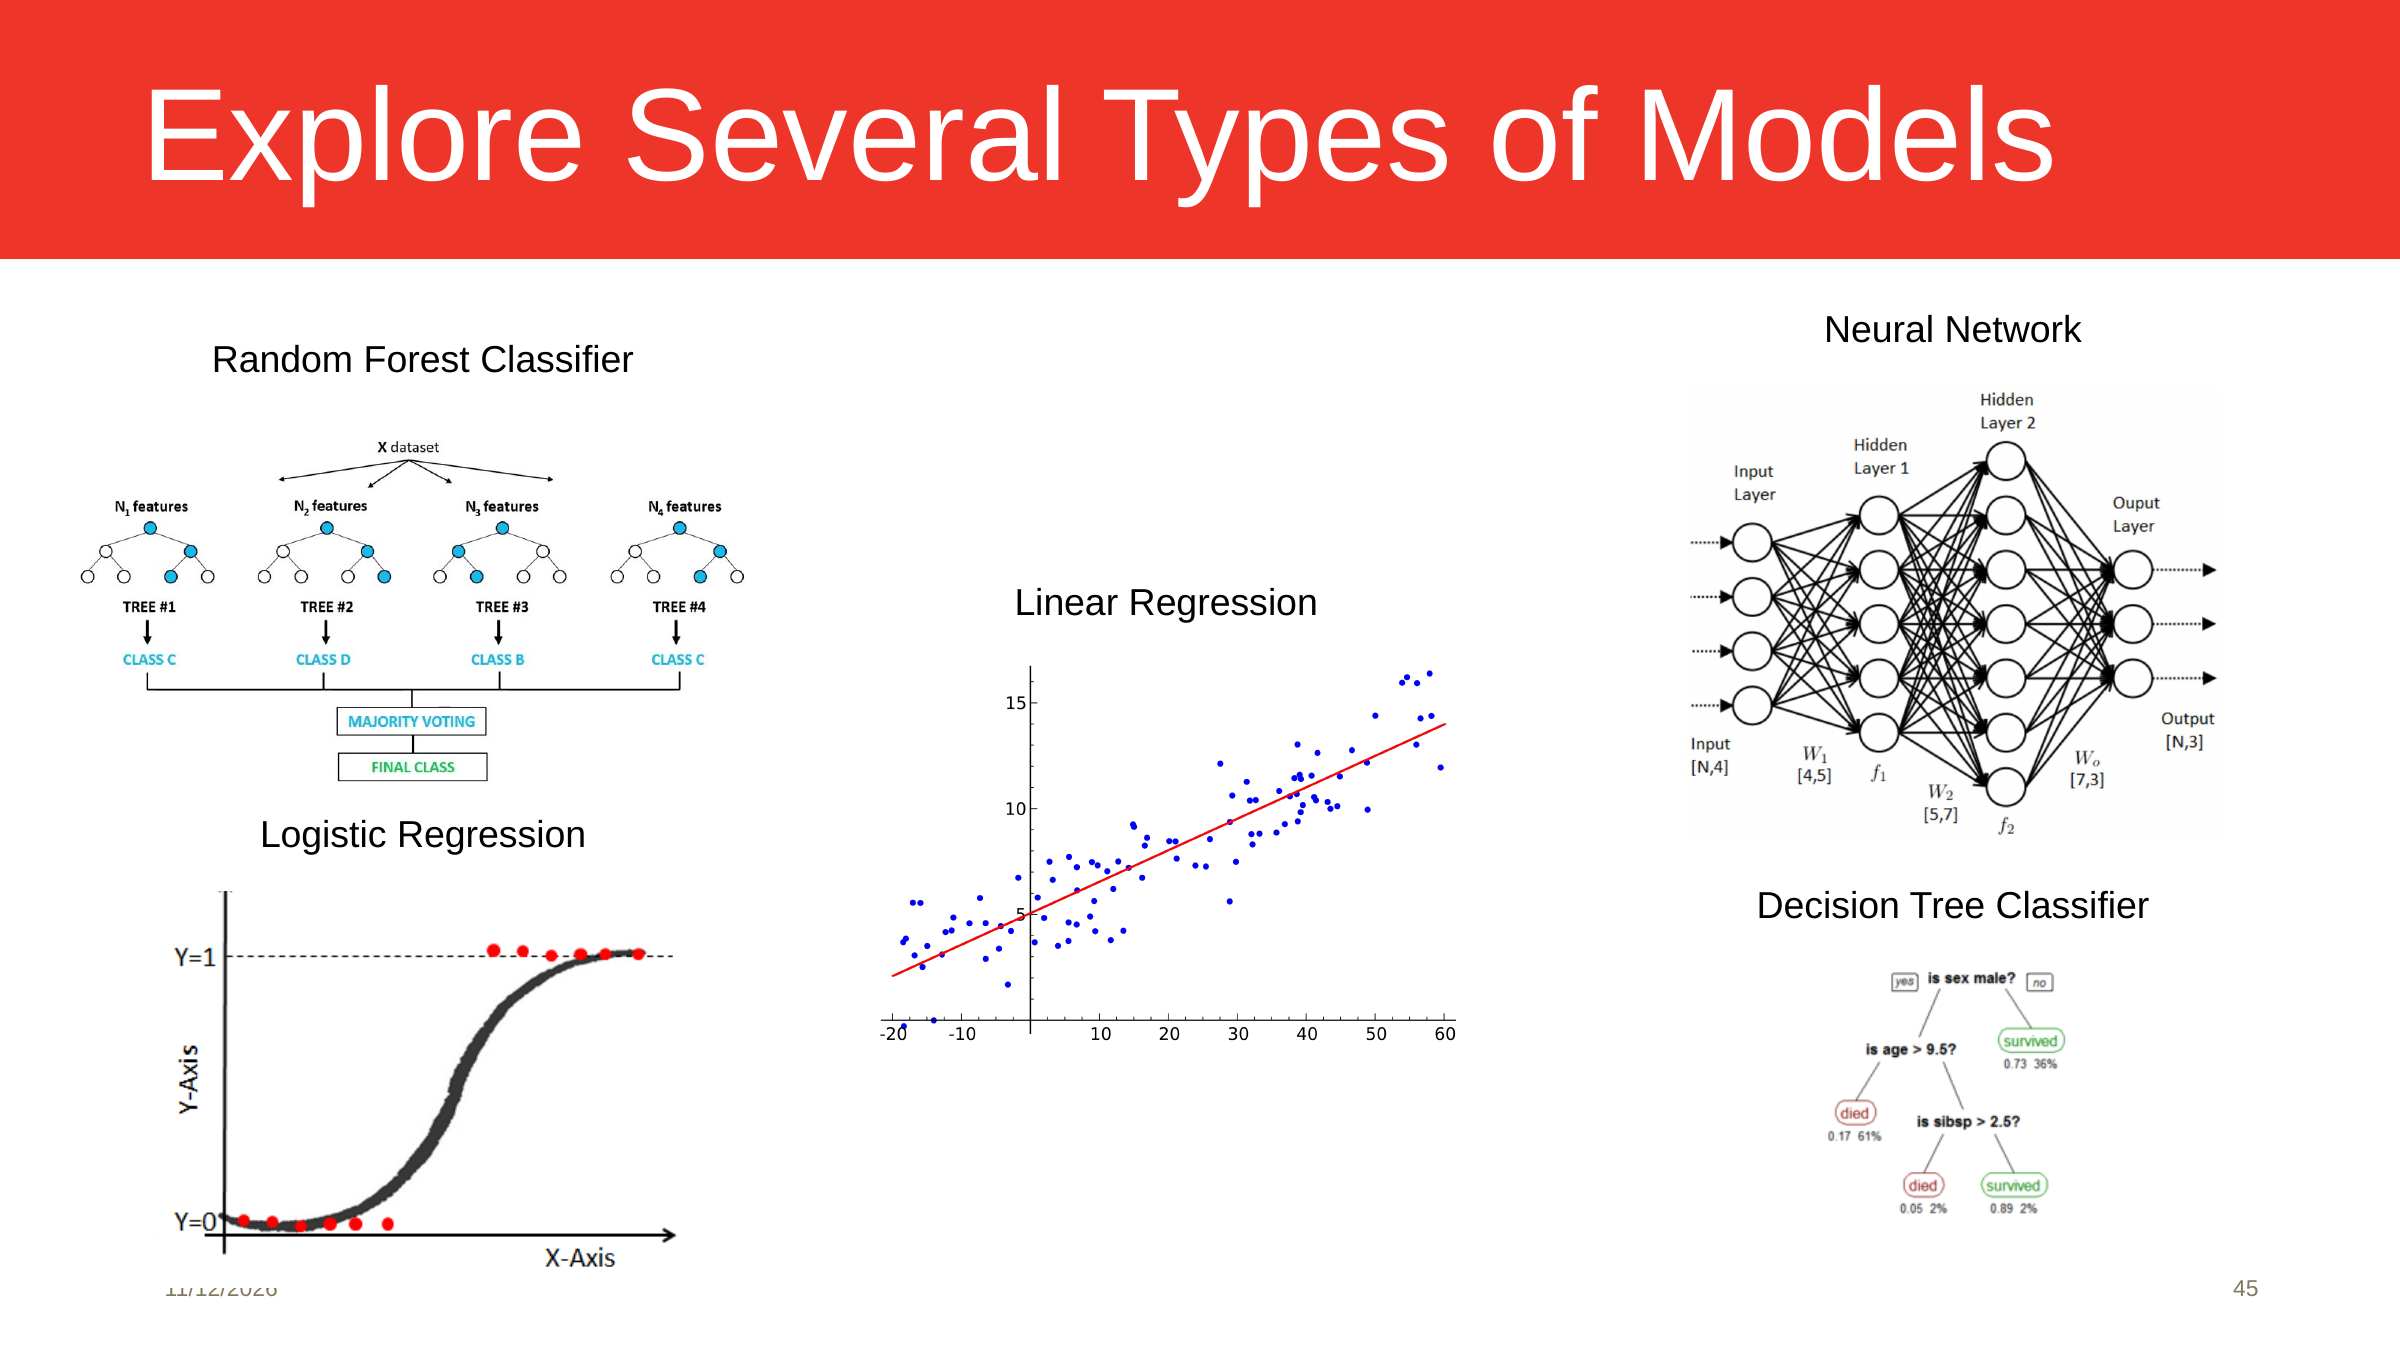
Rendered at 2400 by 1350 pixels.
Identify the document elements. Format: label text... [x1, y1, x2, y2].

text_box Logistic Regression [245, 809, 602, 862]
text_box Neural Network [1809, 297, 2097, 358]
title Explore Several Types of Models [120, 15, 2280, 241]
text_box Linear Regression [999, 570, 1333, 631]
text_box Decision Tree Classifier [1741, 874, 2165, 934]
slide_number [143, 1251, 704, 1324]
picture [0, 0, 2400, 1350]
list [867, 654, 1466, 1051]
slide_number 45 [1719, 1251, 2280, 1324]
text_box Random Forest Classifier [197, 327, 650, 387]
